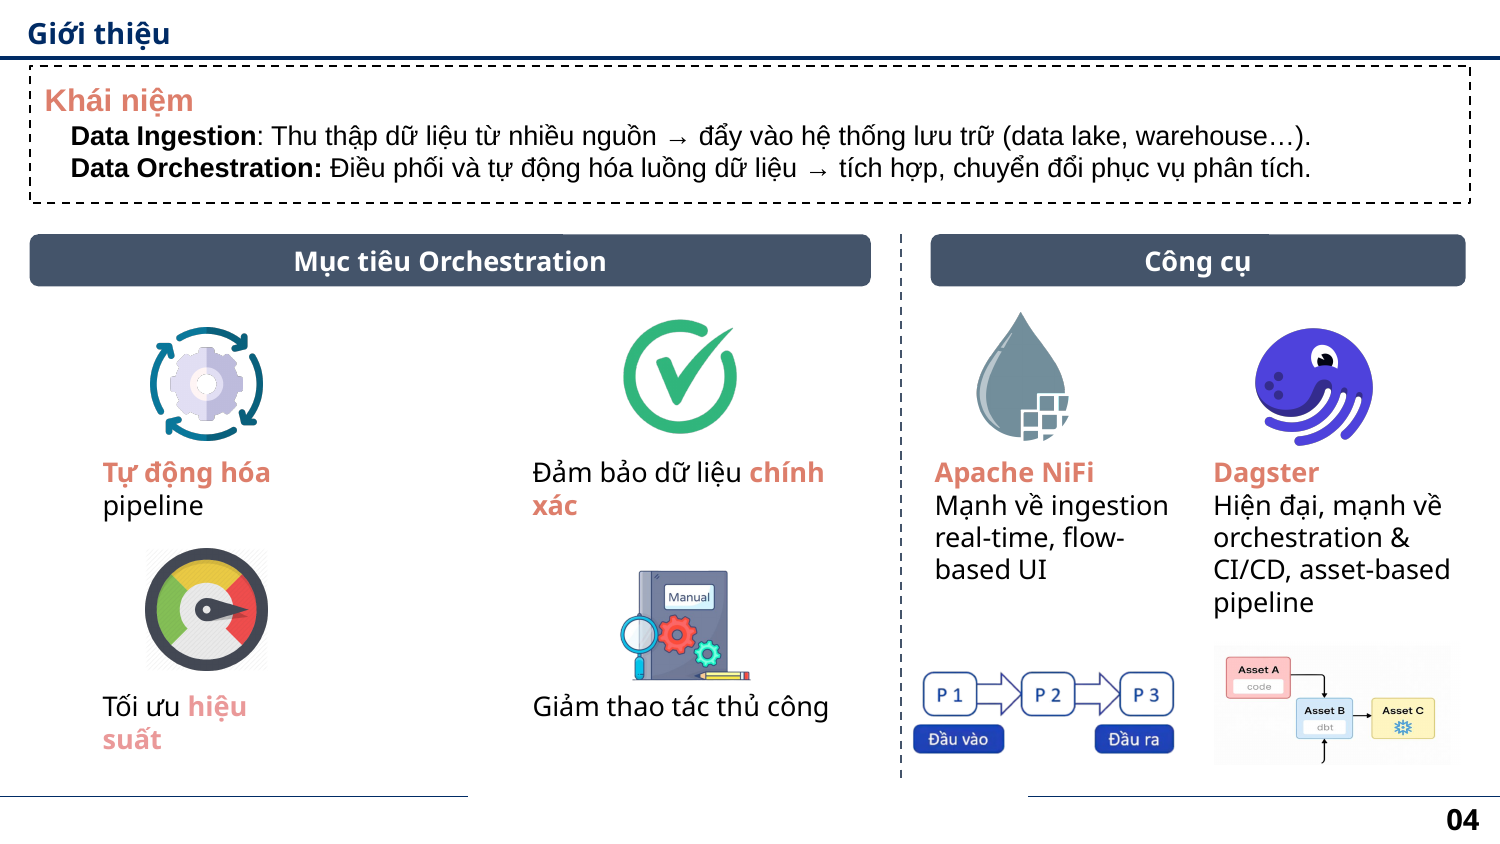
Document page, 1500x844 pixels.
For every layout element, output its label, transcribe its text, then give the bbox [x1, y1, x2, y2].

text_box Giảm thao tác thủ công [783, 674, 849, 738]
text_box Đảm bảo dữ liệu chính xác [517, 440, 886, 536]
picture [149, 327, 264, 441]
text_box Dagster Hiện đại, mạnh về orchestration & CI/CD, asset-based pipeline [1198, 440, 1474, 622]
text_box Tối ưu hiệu suất [87, 674, 314, 770]
text_box Khái niệm Data Ingestion: Thu thập dữ liệu từ nhiều nguồn → đẩy vào hệ thống lưu trữ (data lake, warehouse…). Data Orchestration: Điều phối và tự động hóa luồng dữ liệu → tích hợp, chuyển đổi phục vụ phân tích. [29, 67, 1471, 204]
picture [591, 547, 780, 735]
picture [885, 622, 1478, 790]
text_box Giảm thao tác thủ công [517, 674, 587, 738]
text_box Mục tiêu Orchestration [29, 234, 871, 287]
picture [599, 295, 762, 458]
text_box Apache NiFi Mạnh về ingestion real-time, flow-based UI [919, 440, 1195, 601]
text_box Tự động hóa pipeline [87, 440, 394, 536]
picture [1220, 293, 1408, 482]
text_box Công cụ [930, 234, 1466, 287]
picture [145, 548, 268, 671]
picture [958, 312, 1087, 441]
text_box Giới thiệu [12, 0, 505, 57]
text_box 04 [1431, 802, 1500, 844]
